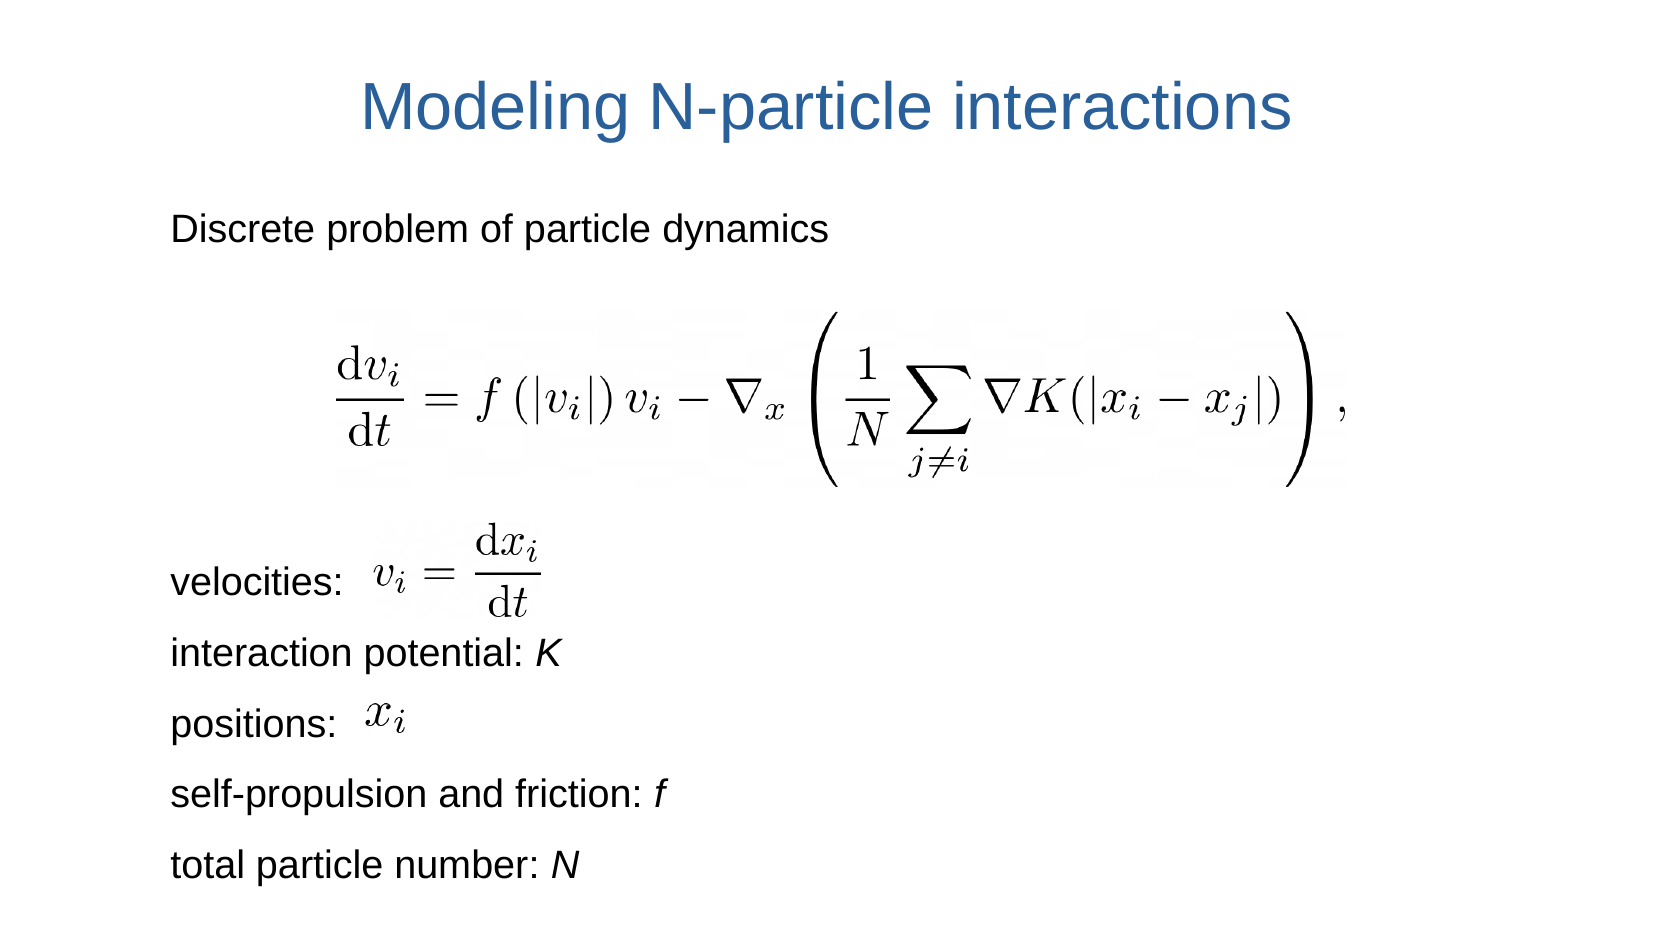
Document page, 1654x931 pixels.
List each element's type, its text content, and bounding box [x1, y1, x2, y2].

picture [335, 311, 1345, 488]
subtitle Discrete problem of particle dynamics velocities: interaction potential: K positions: self-propulsion and friction: f total particle number: N [170, 200, 1543, 889]
picture [365, 703, 405, 733]
picture [373, 522, 541, 617]
title Modeling N-particle interactions [82, 25, 1571, 181]
